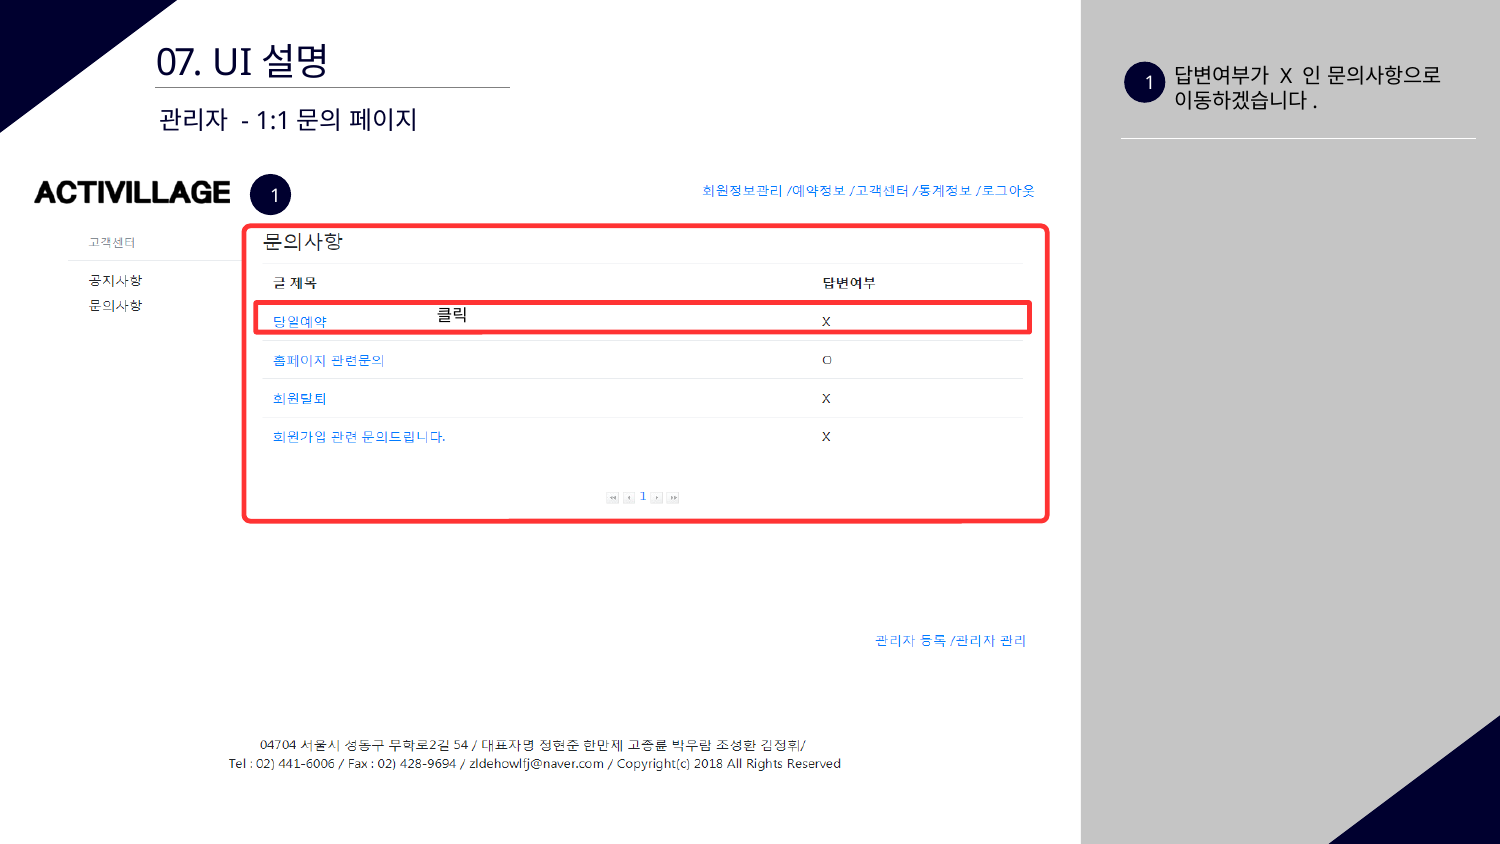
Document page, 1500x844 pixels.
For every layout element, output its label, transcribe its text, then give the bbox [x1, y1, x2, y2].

picture [0, 159, 1077, 788]
text_box 07. [141, 30, 218, 90]
text_box 관리자 - 1:1문의 페이지 [144, 97, 434, 142]
text_box 답변여부가 X 인 문의사항으로 이동하겠습니다. [1159, 55, 1463, 121]
text_box 1 [1122, 59, 1159, 105]
text_box [1112, 49, 1500, 89]
text_box UI설명 [218, 30, 346, 87]
